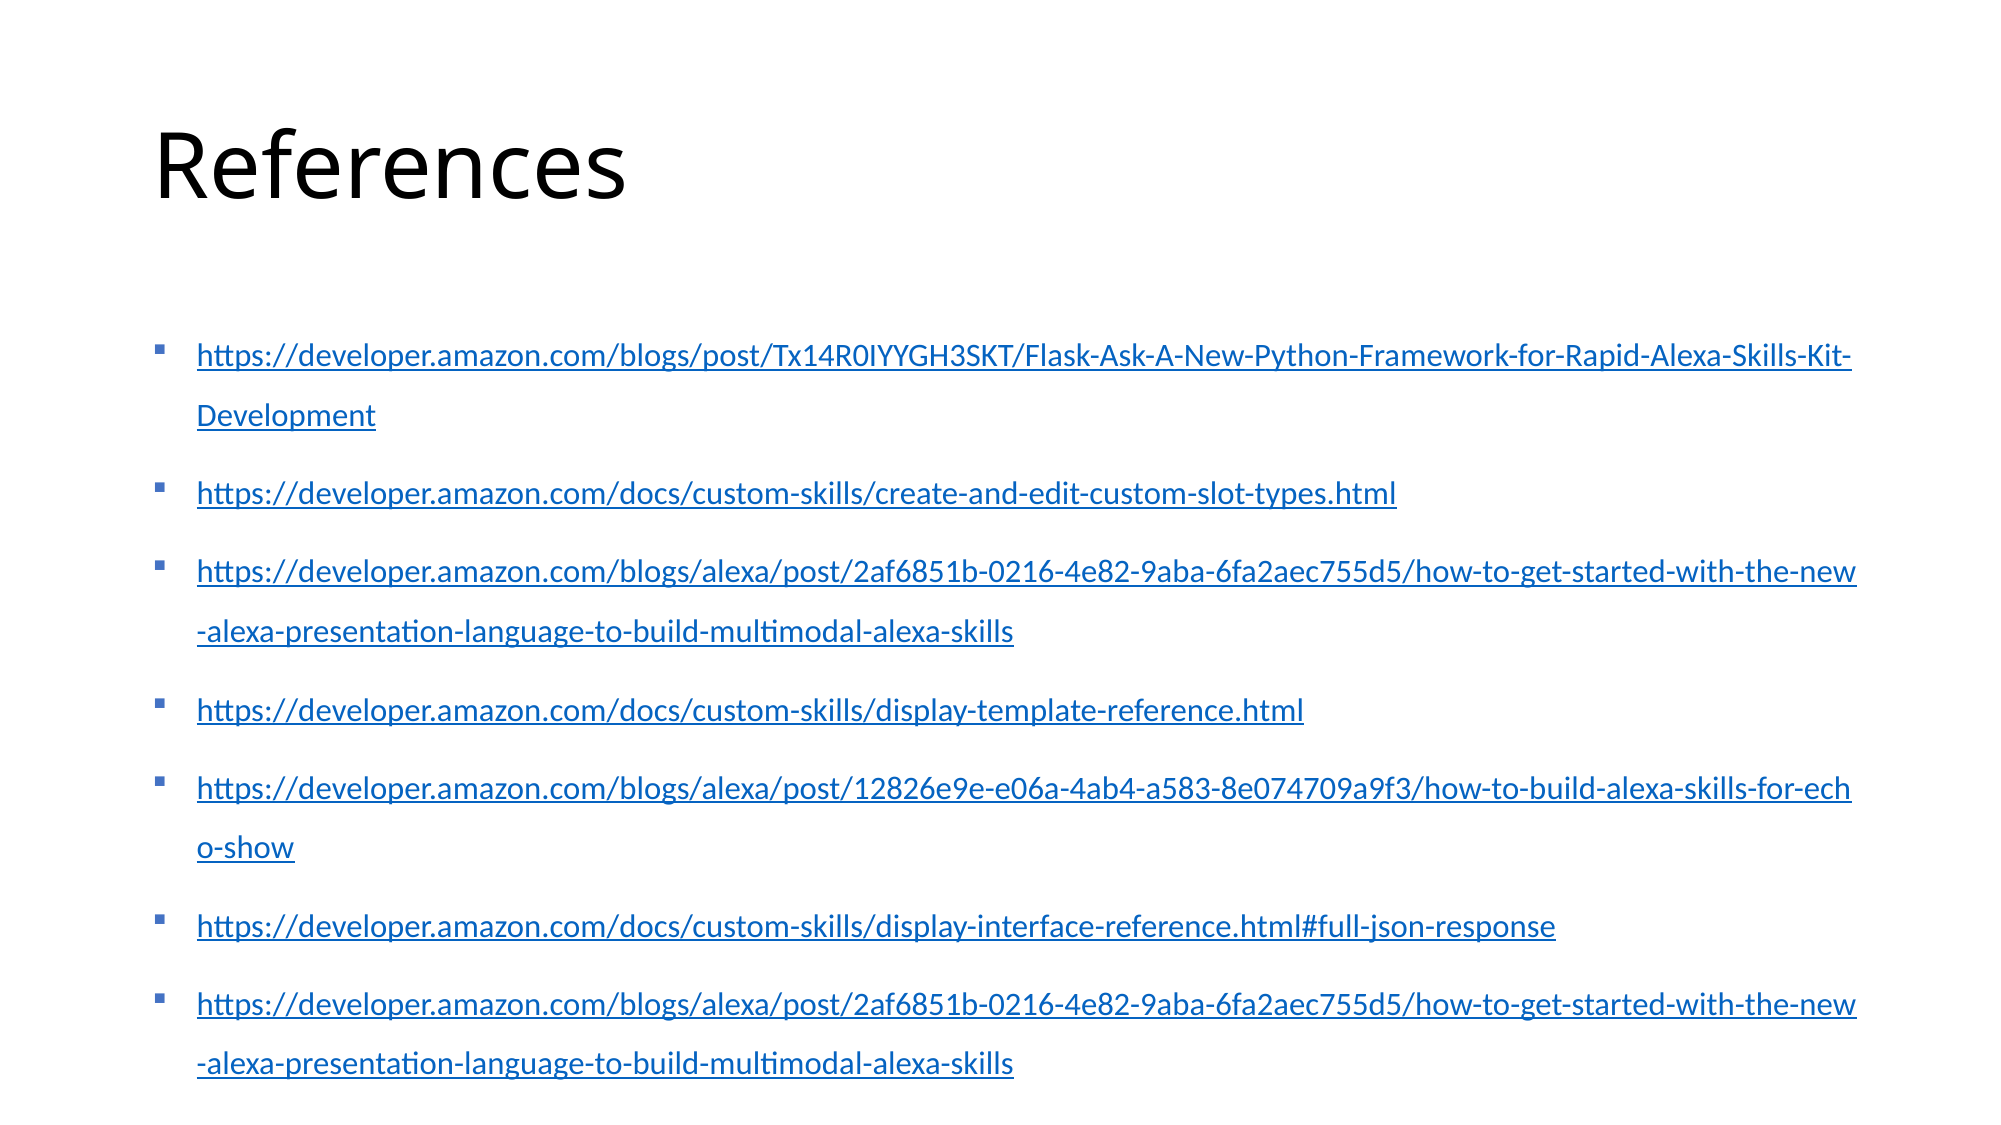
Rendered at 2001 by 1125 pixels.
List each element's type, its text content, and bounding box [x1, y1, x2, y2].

title References [137, 59, 1863, 278]
list https://developer.amazon.com/blogs/post/Tx14R0IYYGH3SKT/Flask-Ask-A-New-Python-Framework-for-Rapid-Alexa-Skills-Kit-Development https://developer.amazon.com/docs/custom-skills/create-and-edit-custom-slot-types.html https://developer.amazon.com/blogs/alexa/post/2af6851b-0216-4e82-9aba-6fa2aec755d5/how-to-get-started-with-the-new-alexa-presentation-language-to-build-multimodal-alexa-skills https://developer.amazon.com/docs/custom-skills/display-template-reference.html https://developer.amazon.com/blogs/alexa/post/12826e9e-e06a-4ab4-a583-8e074709a9f3/how-to-build-alexa-skills-for-echo-show https://developer.amazon.com/docs/custom-skills/display-interface-reference.html#full-json-response https://developer.amazon.com/blogs/alexa/post/2af6851b-0216-4e82-9aba-6fa2aec755d5/how-to-get-started-with-the-new-alexa-presentation-language-to-build-multimodal-alexa-skills https://developer.amazon.com/alexa/console/ask/displays https://developer.amazon.com/docs/custom-skills/create-and-edit-custom-slot-types.html [137, 299, 1863, 1014]
